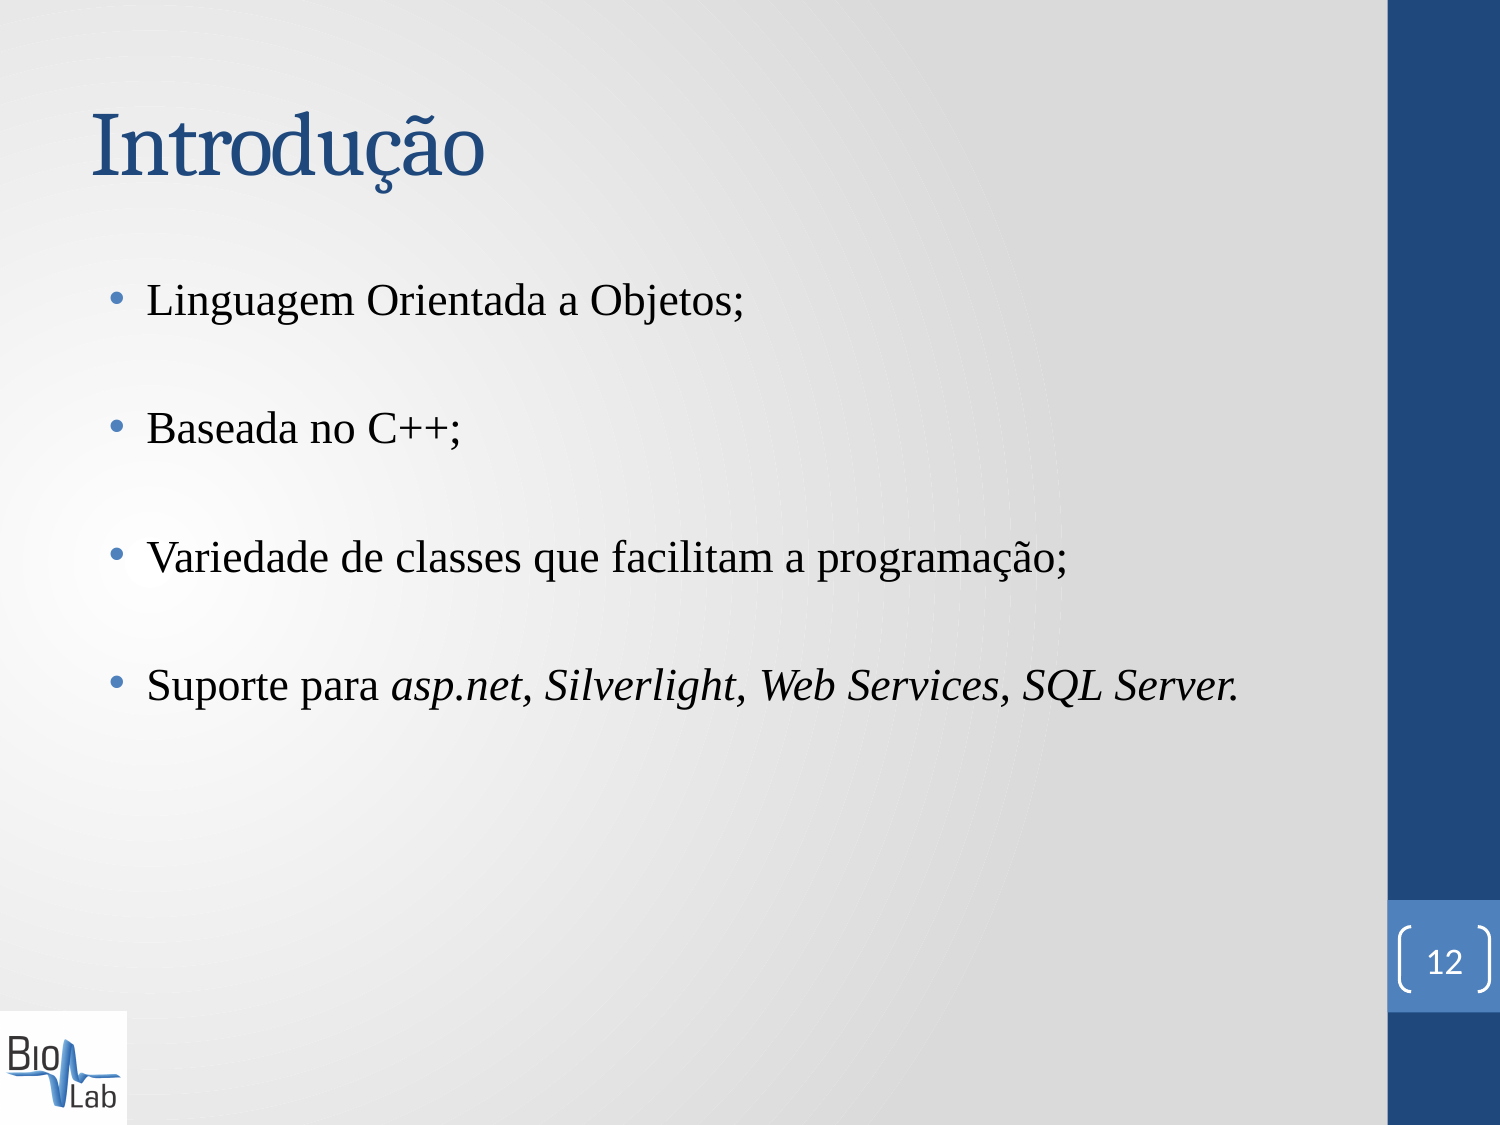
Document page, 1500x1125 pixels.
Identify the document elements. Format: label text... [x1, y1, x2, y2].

title Introdução [75, 45, 1325, 233]
picture [0, 1010, 128, 1125]
slide_number 12 [1397, 925, 1492, 994]
list Linguagem Orientada a Objetos; Baseada no C++; Variedade de classes que facilitam a programação; Suporte para asp.net, Silverlight, Web Services, SQL Server. [75, 262, 1325, 1050]
